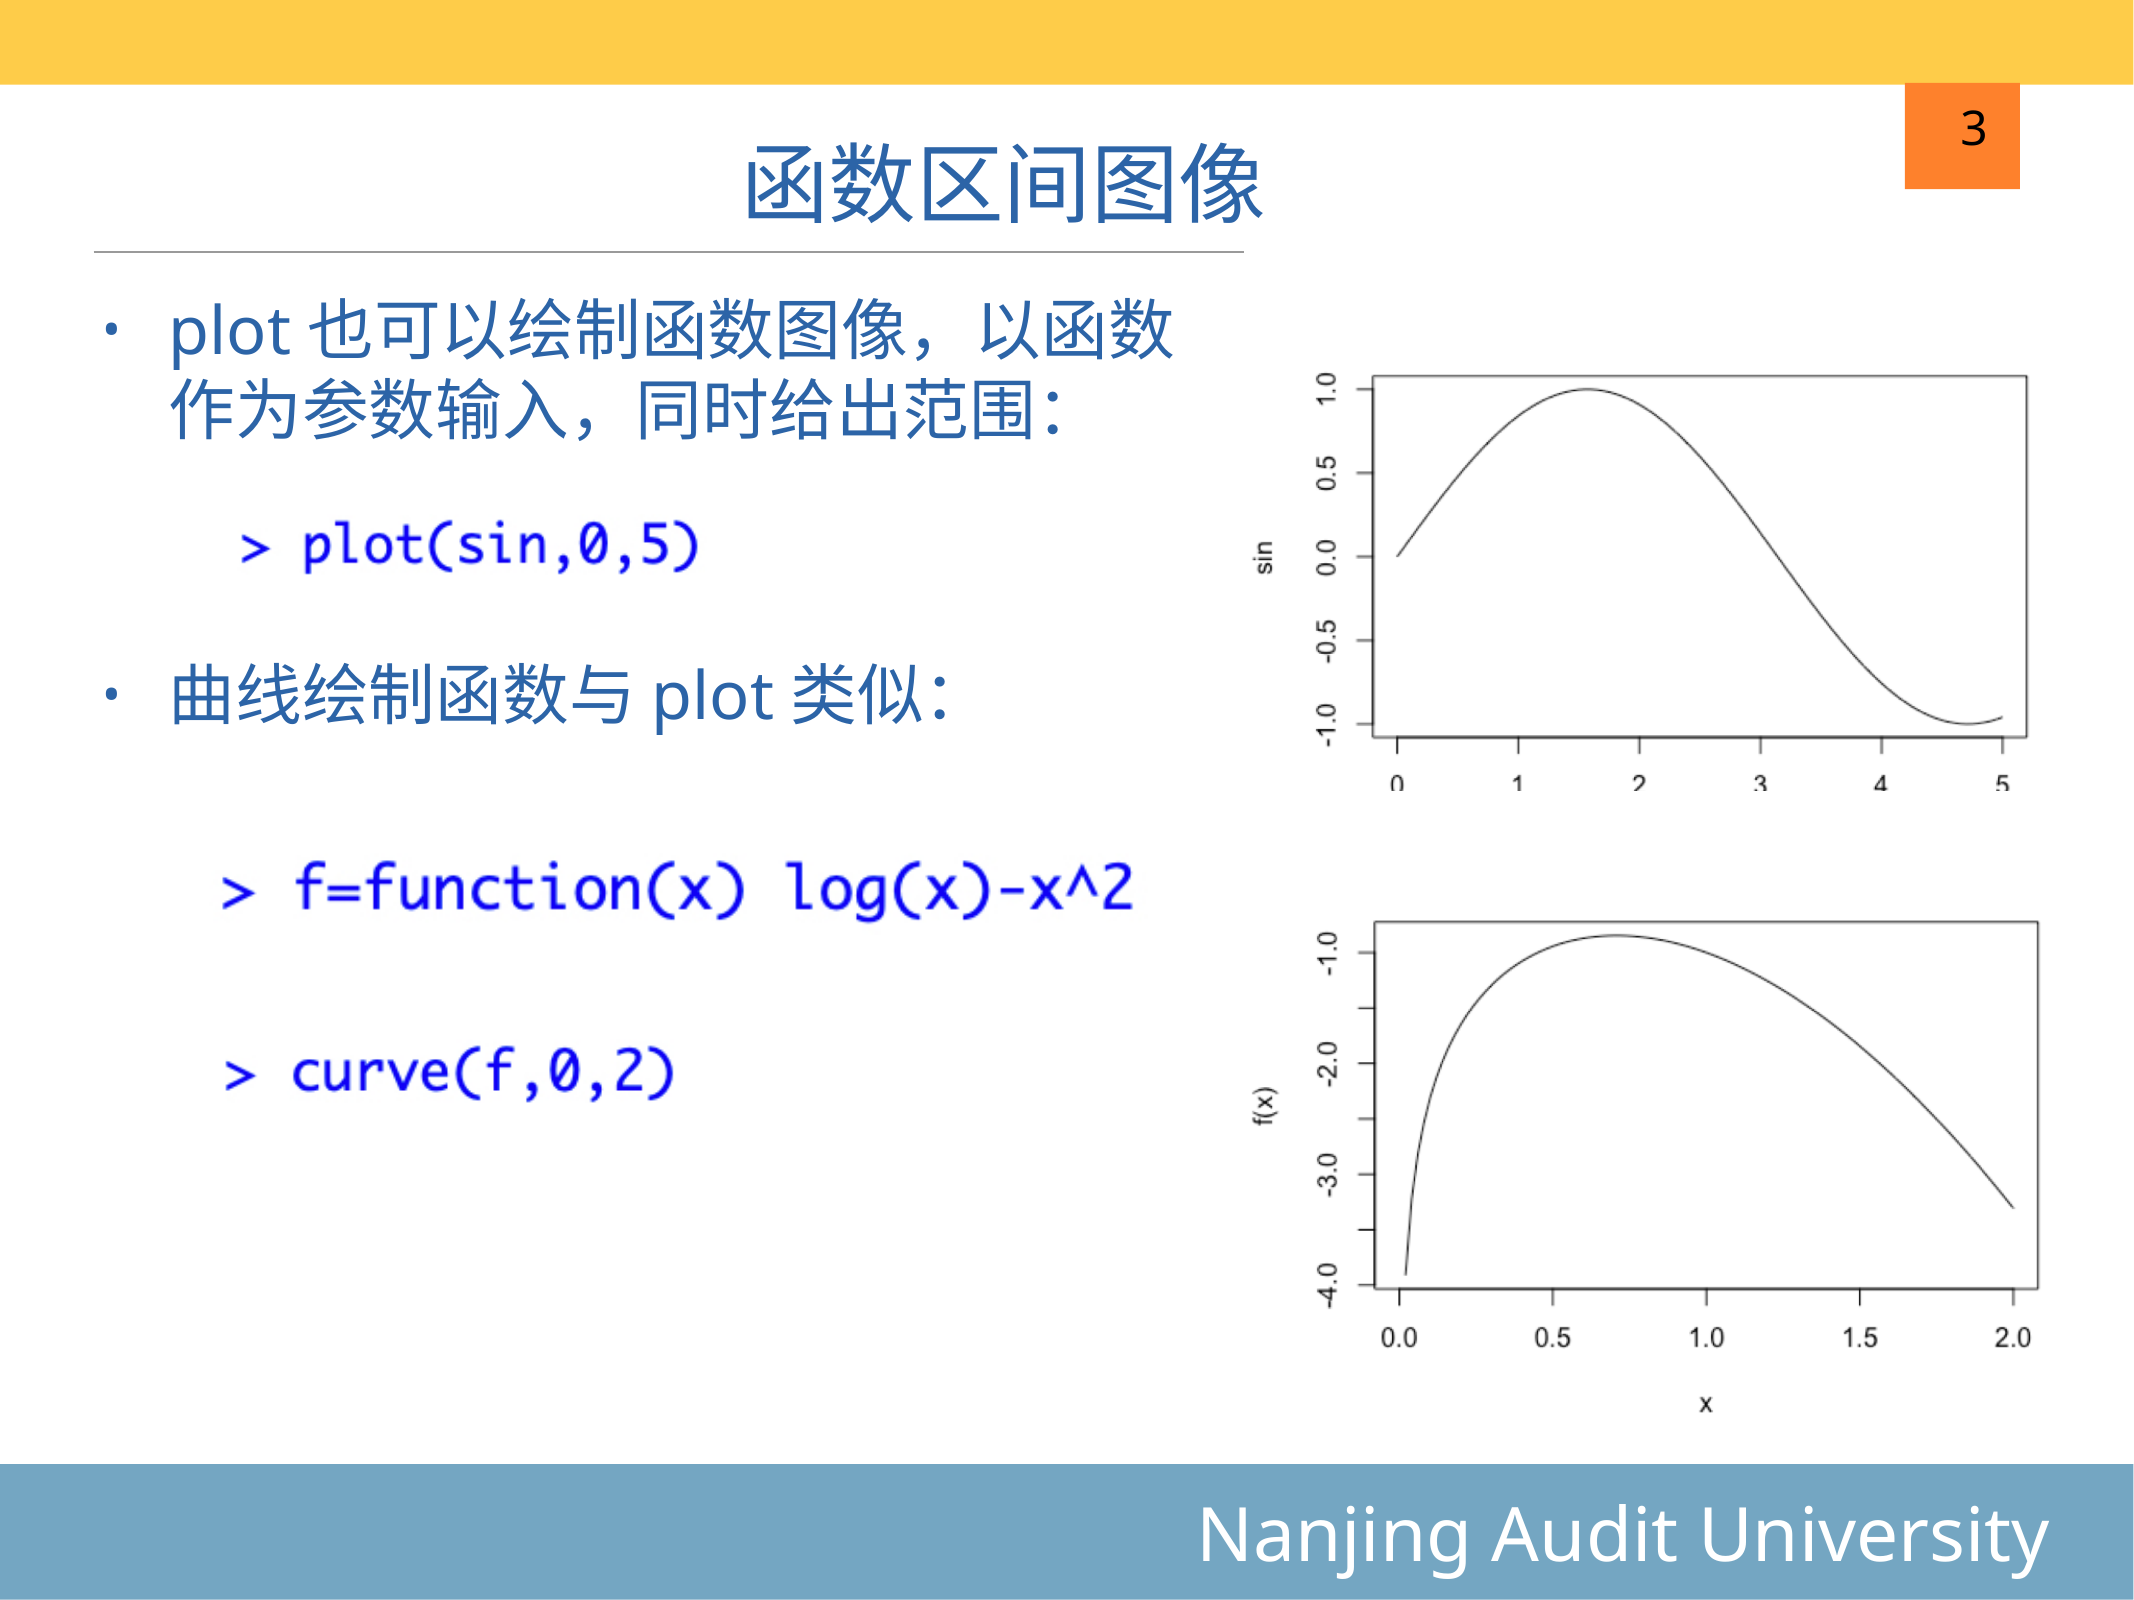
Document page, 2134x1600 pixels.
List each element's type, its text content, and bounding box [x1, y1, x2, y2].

picture [1244, 247, 2106, 1452]
slide_number 3 [1923, 96, 1997, 172]
list plot也可以绘制函数图像，以函数作为参数输入，同时给出范围： 曲线绘制函数与plot类似： [93, 279, 1244, 1375]
title 函数区间图像 [124, 92, 1884, 244]
picture [224, 500, 758, 593]
picture [193, 838, 1199, 935]
picture [211, 1024, 758, 1122]
